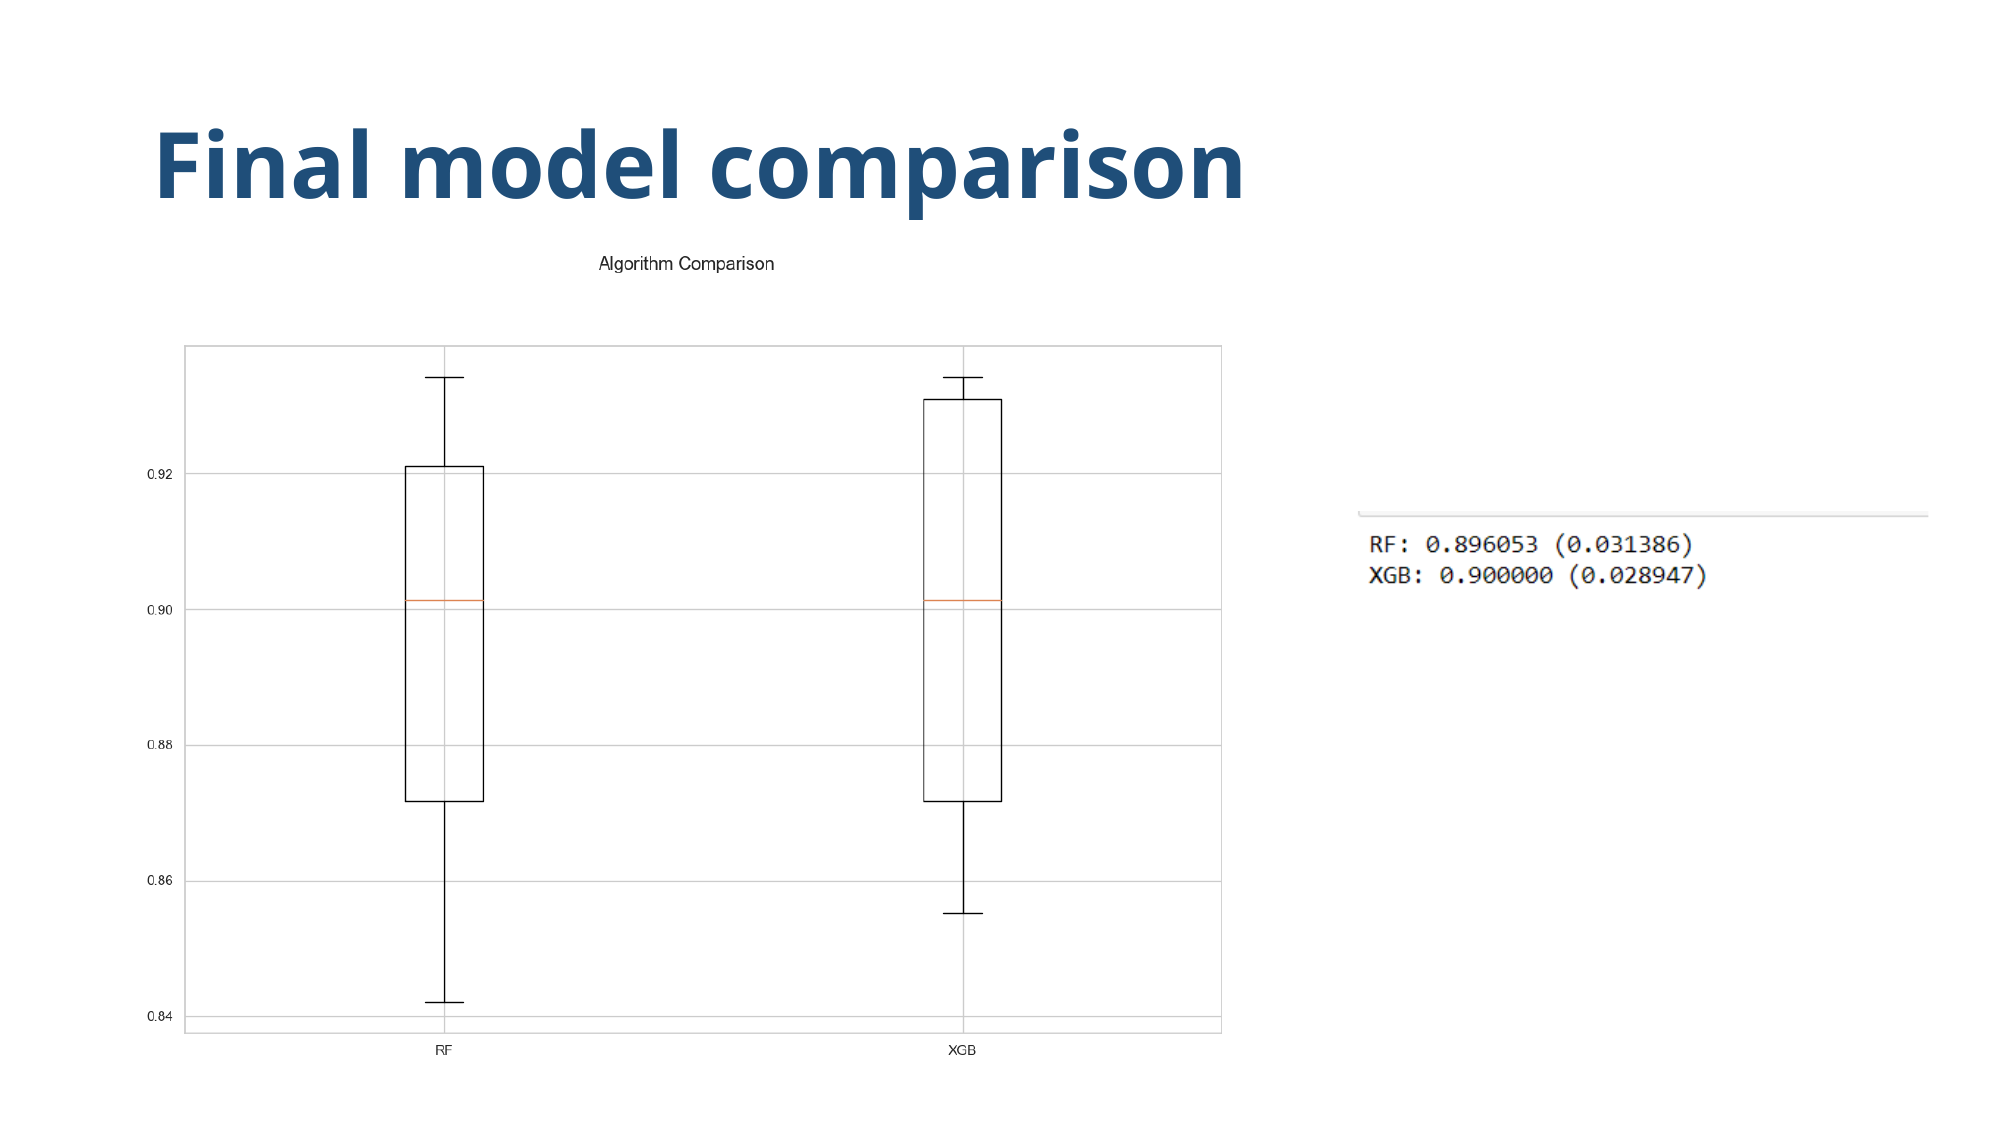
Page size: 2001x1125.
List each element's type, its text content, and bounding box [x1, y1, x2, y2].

title Final model comparison [137, 59, 1863, 278]
picture [1249, 511, 1929, 614]
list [137, 247, 1230, 1066]
